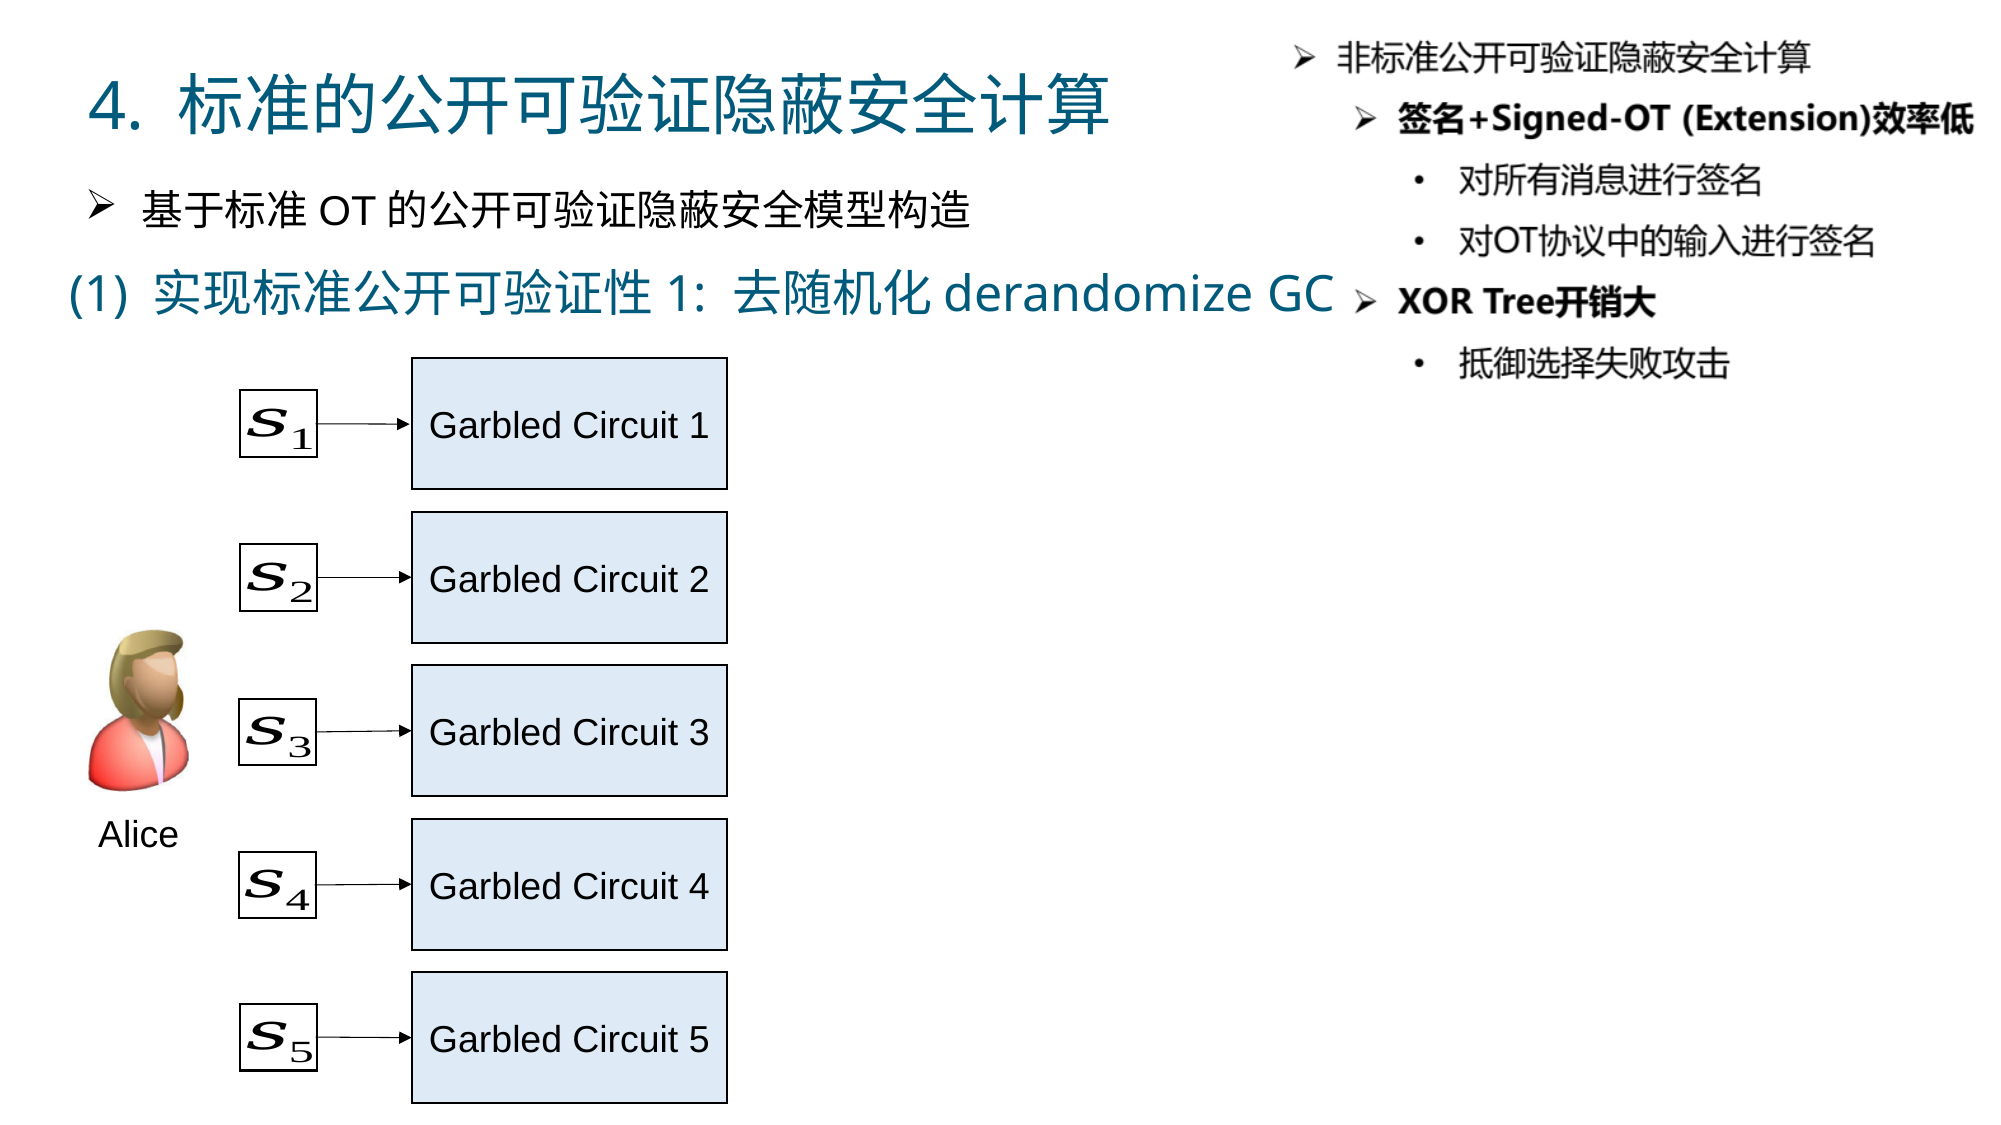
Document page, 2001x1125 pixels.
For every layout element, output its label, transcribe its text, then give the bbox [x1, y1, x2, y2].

text_box (1) 实现标准公开可验证性1: 去随机化derandomize GC [54, 253, 1272, 329]
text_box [314, 423, 412, 1038]
text_box Garbled Circuit 2 [412, 511, 728, 644]
text_box Garbled Circuit 4 [412, 818, 728, 951]
picture [80, 615, 197, 803]
text_box Garbled Circuit 5 [411, 971, 728, 1104]
picture [1272, 17, 1992, 402]
text_box Alice [80, 803, 197, 863]
text_box Garbled Circuit 3 [412, 664, 728, 797]
text_box 基于标准OT的公开可验证隐蔽安全模型构造 [70, 176, 986, 242]
text_box 4. 标准的公开可验证隐蔽安全计算 [73, 55, 1128, 150]
text_box Garbled Circuit 1 [411, 357, 728, 490]
